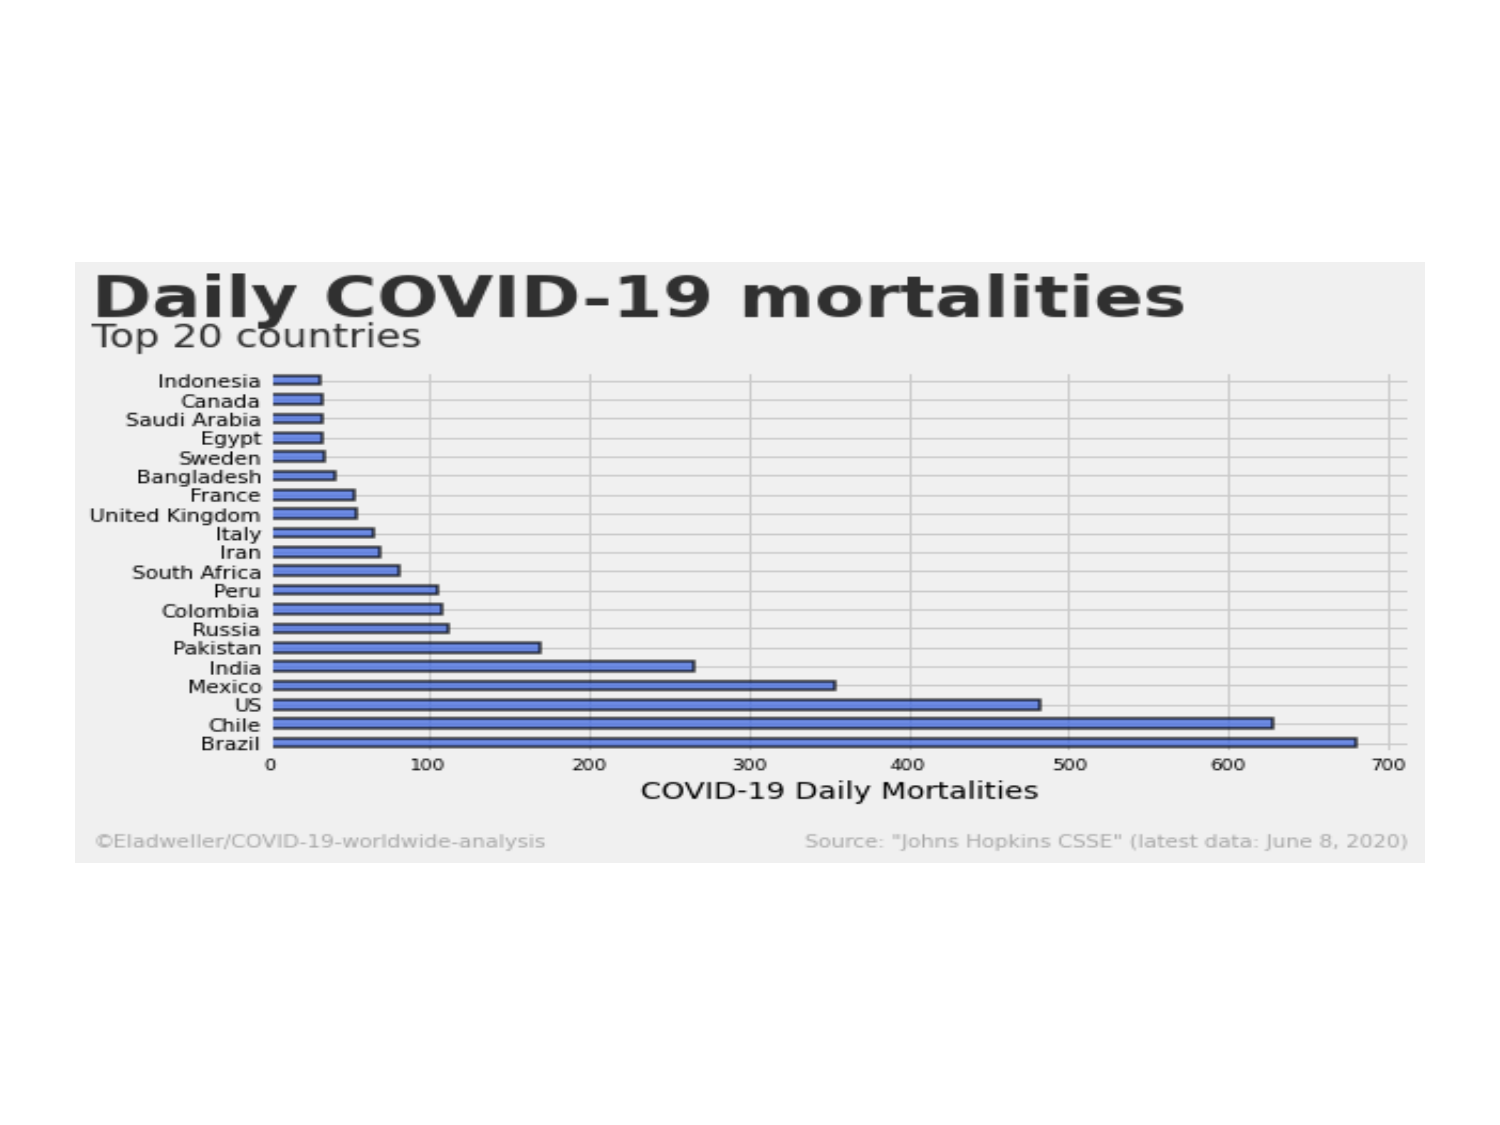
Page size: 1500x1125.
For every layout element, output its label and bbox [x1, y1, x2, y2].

picture [74, 262, 1426, 863]
